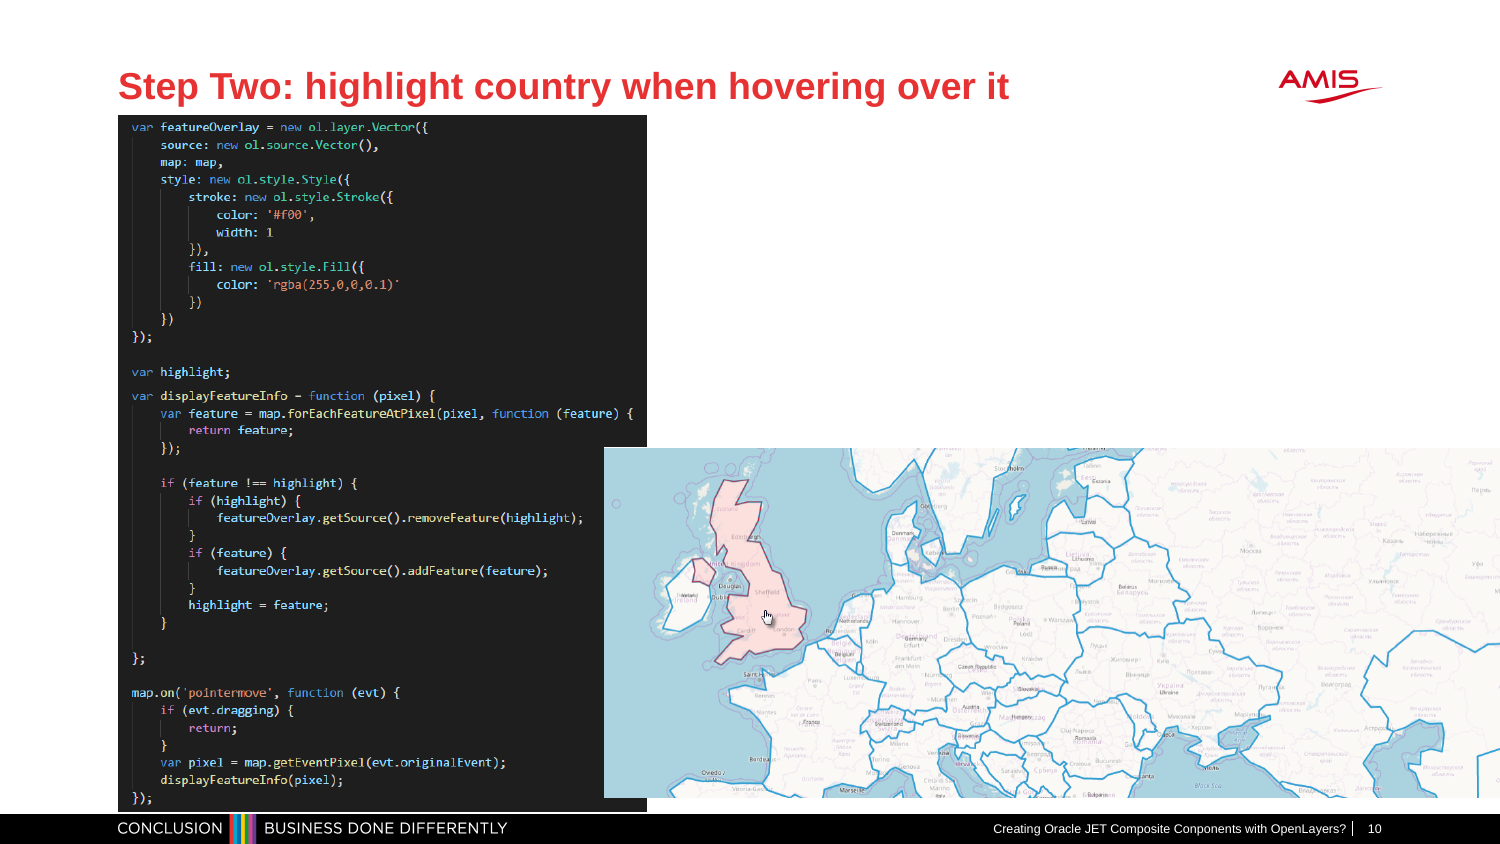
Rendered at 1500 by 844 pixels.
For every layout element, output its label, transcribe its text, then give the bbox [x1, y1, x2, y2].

picture [1205, 58, 1388, 106]
picture [118, 115, 1500, 812]
slide_number 10 [1358, 820, 1382, 839]
footer Creating Oracle JET Composite Conponents with OpenLayers? [814, 820, 1347, 839]
title Step Two: highlight country when hovering over it [118, 47, 1205, 130]
picture [0, 814, 236, 844]
picture [239, 814, 1500, 844]
